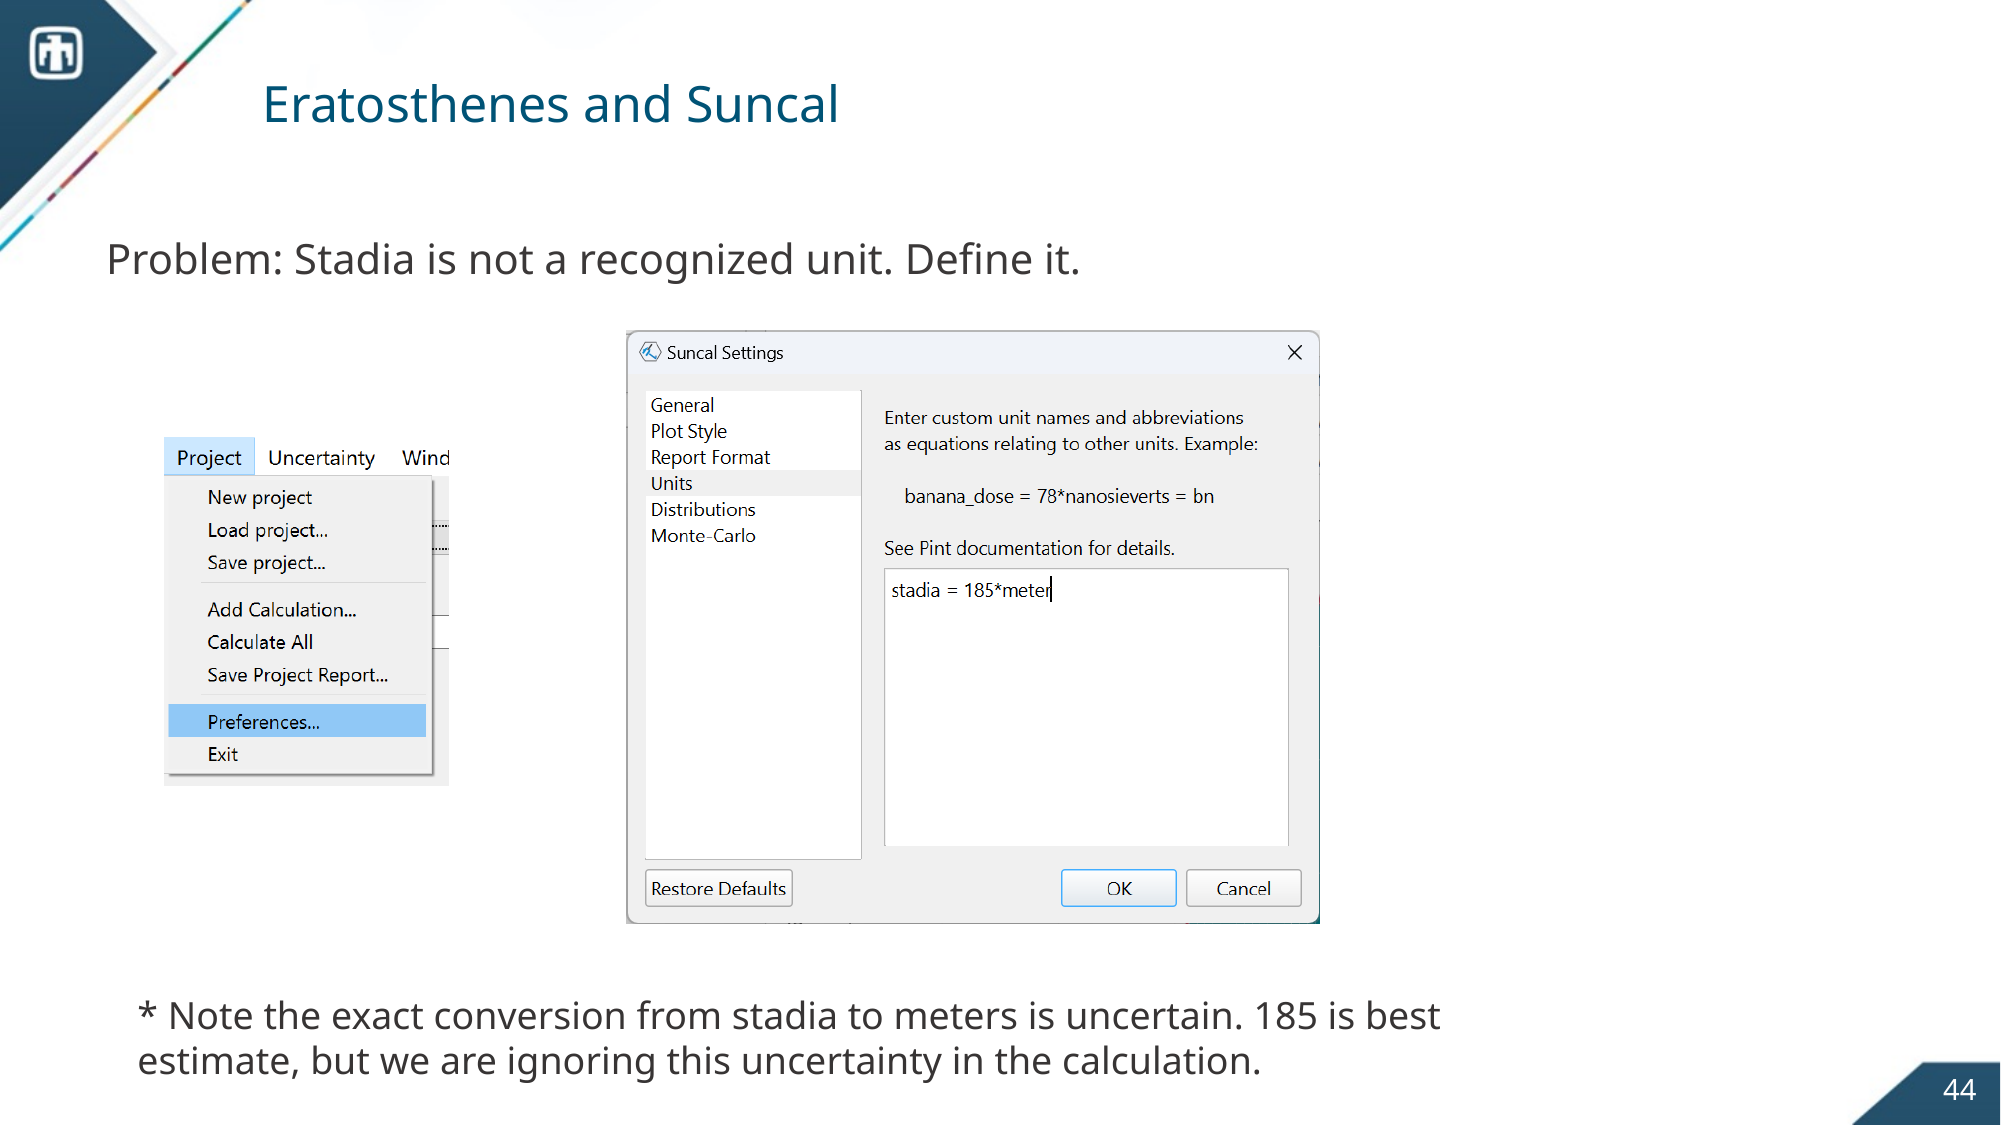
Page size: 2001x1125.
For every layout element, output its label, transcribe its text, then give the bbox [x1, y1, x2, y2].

title Eratosthenes and Suncal [262, 42, 1919, 170]
slide_number 44 [1919, 1061, 2000, 1122]
text_box * Note the exact conversion from stadia to meters is uncertain. 185 is best estimate, but we are ignoring this uncertainty in the calculation. [122, 984, 1627, 1083]
picture [0, 0, 2001, 1125]
list Problem: Stadia is not a recognized unit. Define it. [106, 231, 1919, 988]
